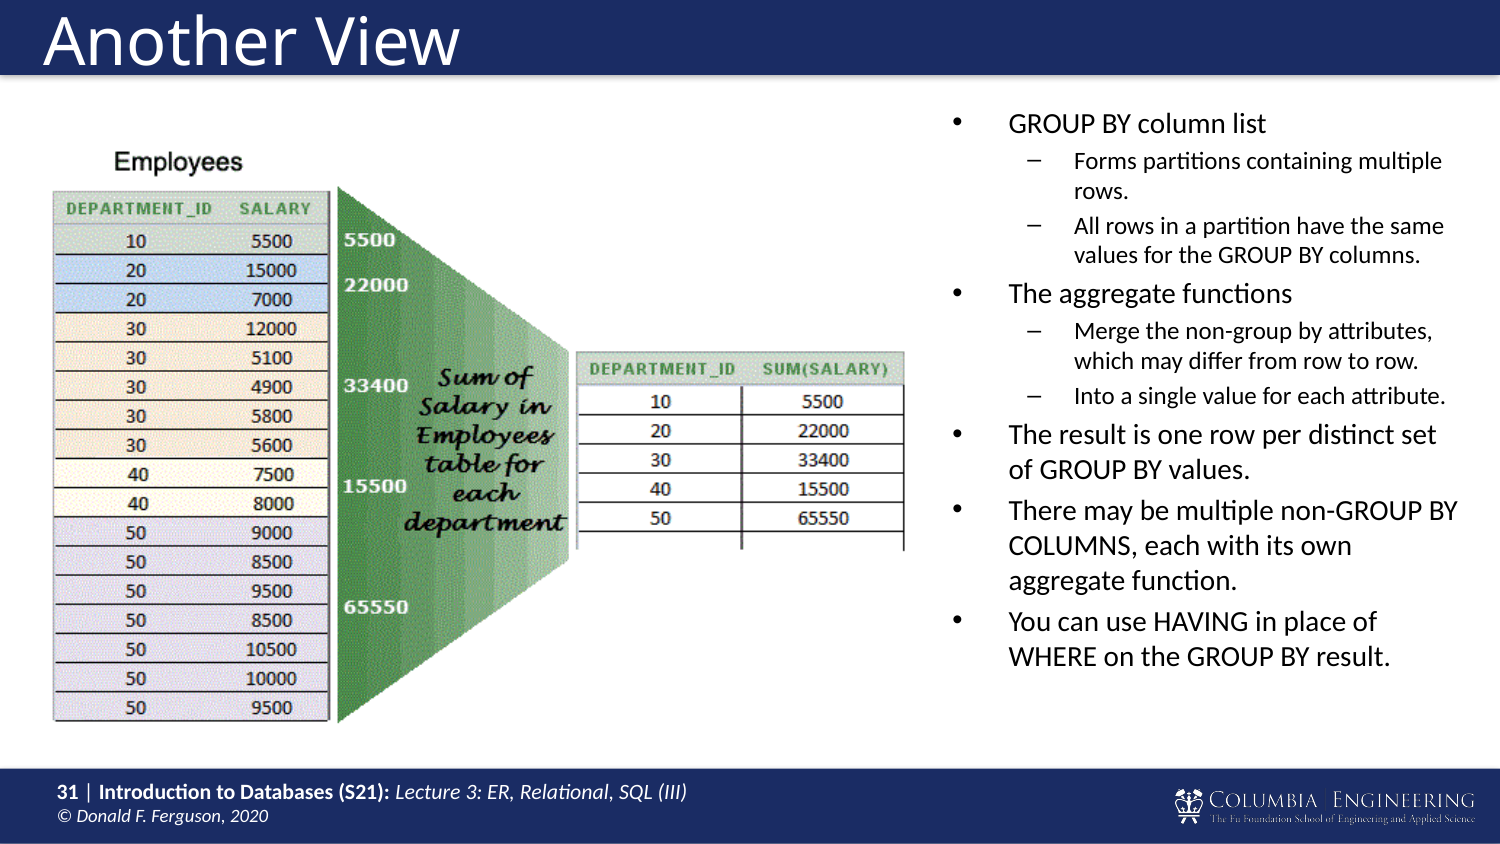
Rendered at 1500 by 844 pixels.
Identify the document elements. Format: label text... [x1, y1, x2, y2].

picture [49, 146, 913, 732]
list GROUP BY column list Forms partitions containing multiple rows. All rows in a partition have the same values for the GROUP BY columns. The aggregate functions Merge the non-group by attributes, which may differ from row to row. Into a single value for each attribute. The result is one row per distinct set of GROUP BY values. There may be multiple non-GROUP BY COLUMNS, each with its own aggregate function. You can use HAVING in place of WHERE on the GROUP BY result. [937, 96, 1475, 760]
title Another View [28, 0, 1450, 73]
